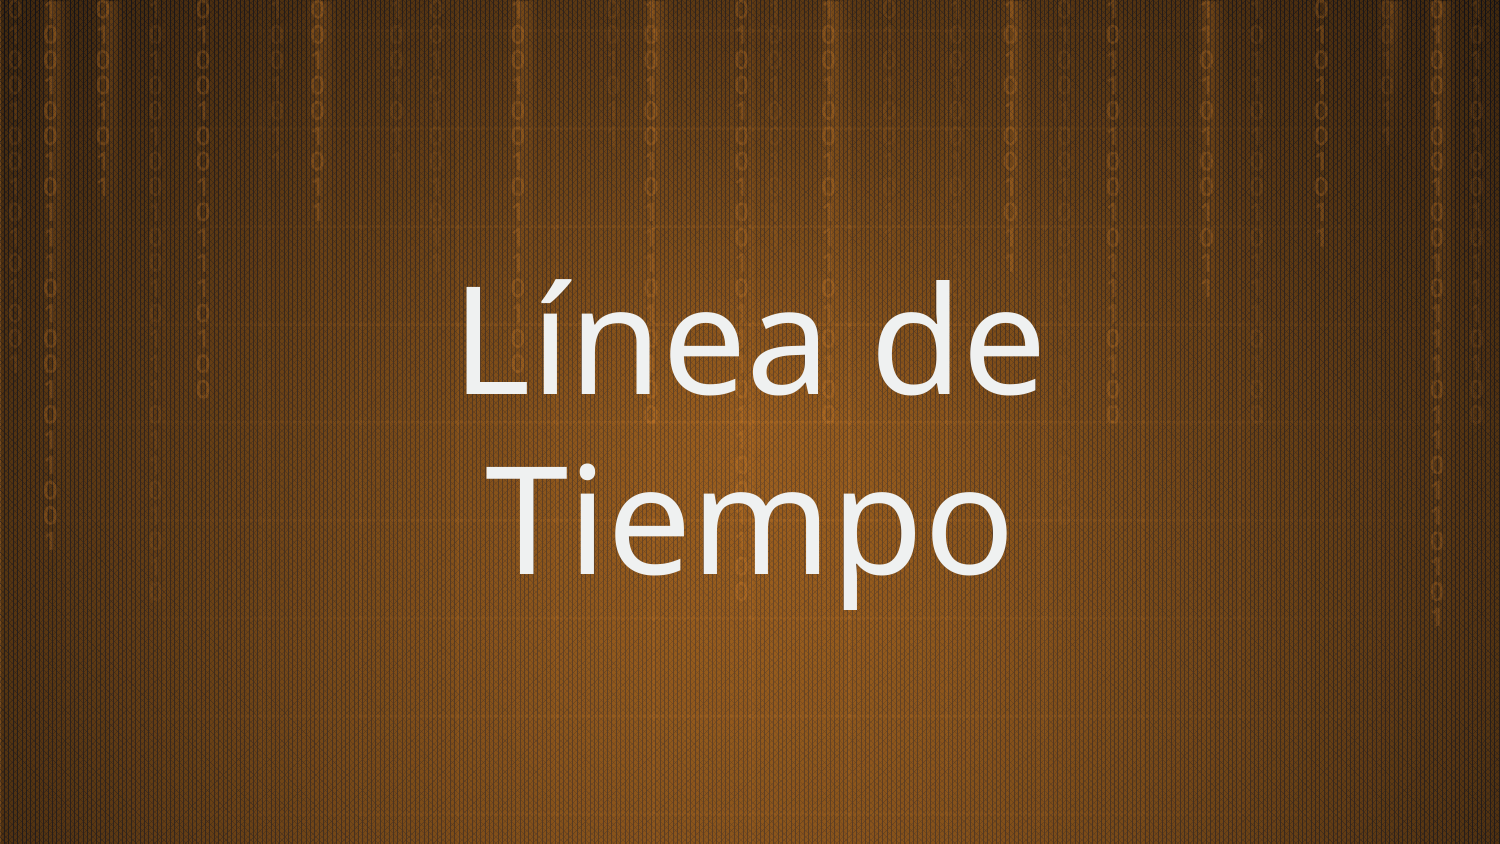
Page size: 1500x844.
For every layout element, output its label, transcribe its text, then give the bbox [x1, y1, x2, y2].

picture [0, 0, 1500, 844]
title Línea de Tiempo [392, 229, 1108, 368]
